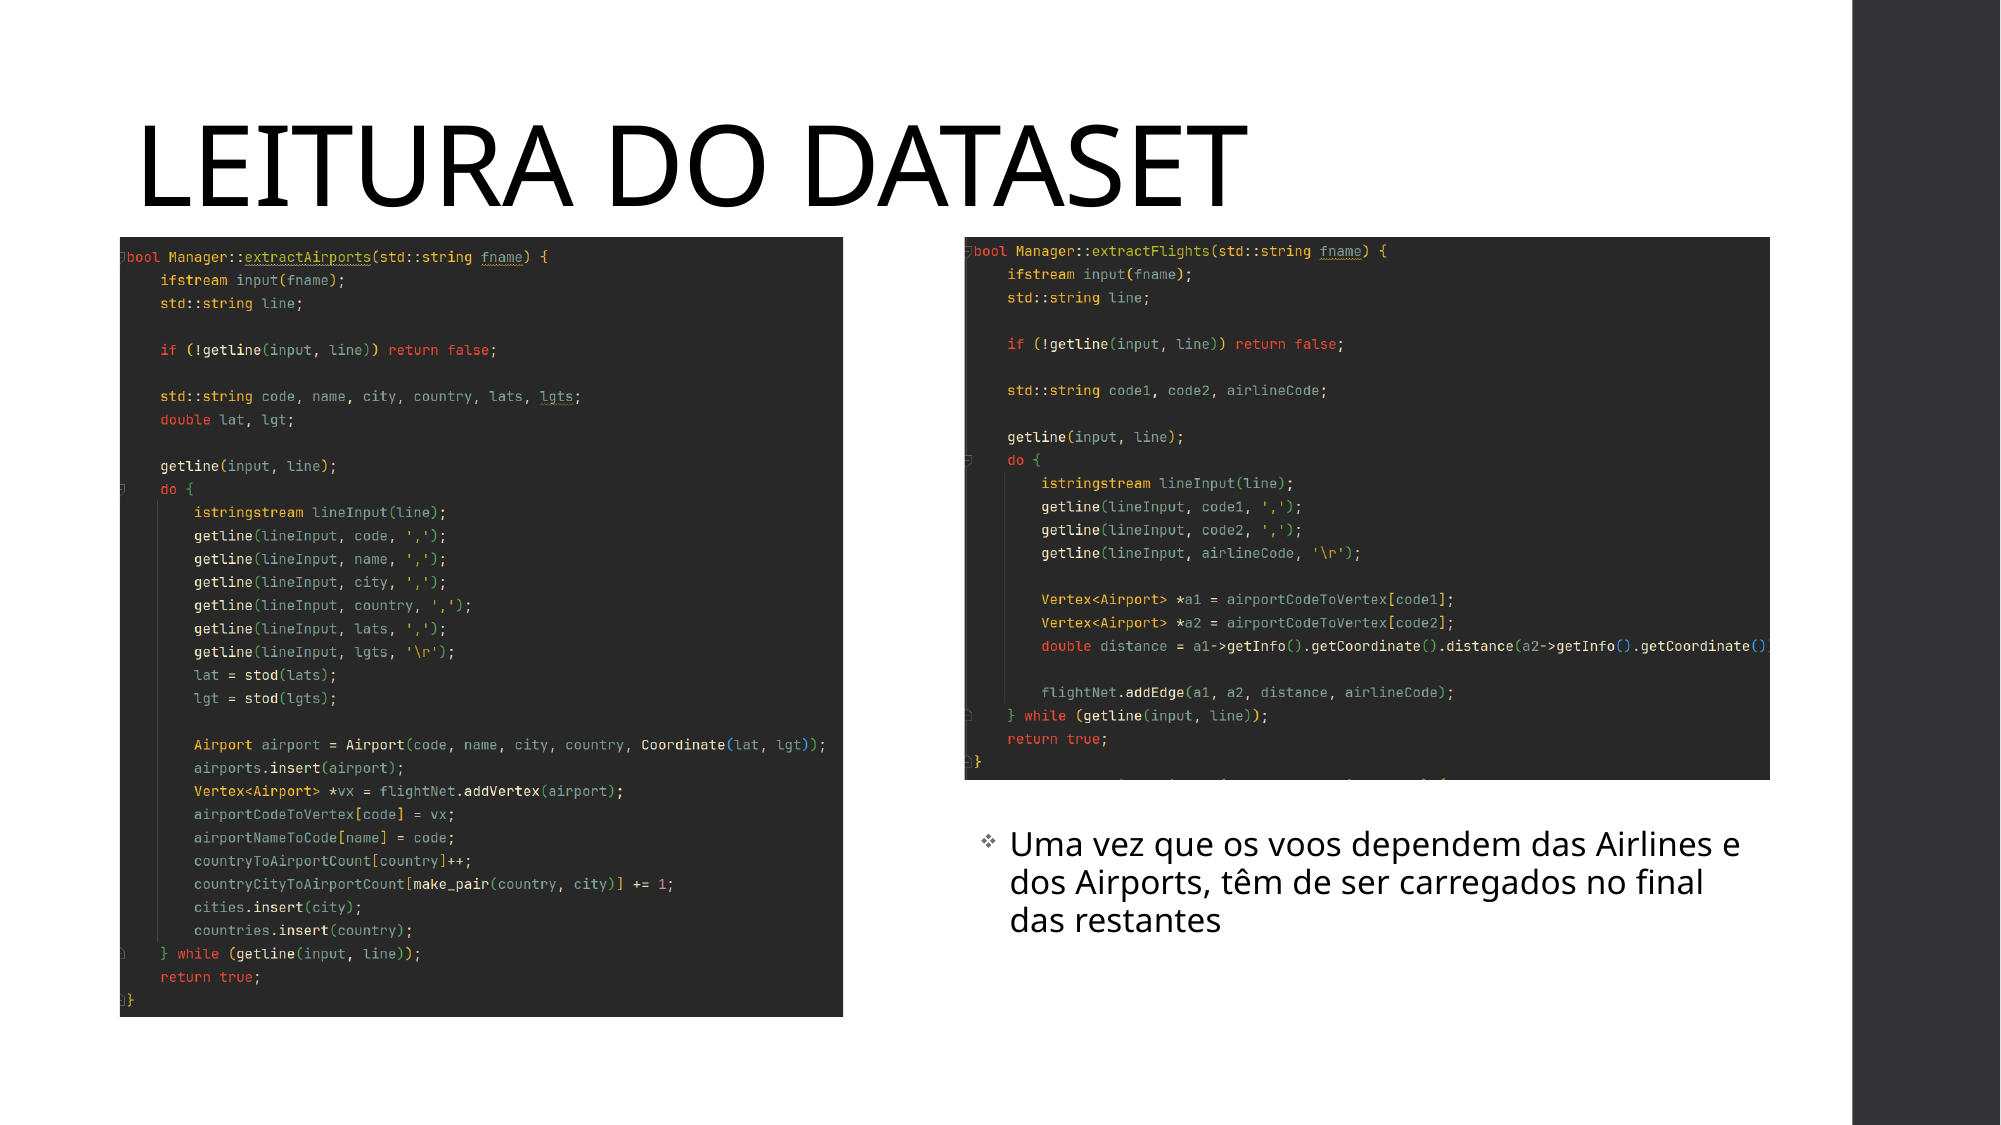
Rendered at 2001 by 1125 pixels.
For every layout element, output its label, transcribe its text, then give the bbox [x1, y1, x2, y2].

text_box Leitura do Dataset [119, 73, 1770, 238]
list Uma vez que os voos dependem das Airlines e dos Airports, têm de ser carregados no final das restantes [964, 818, 1770, 1017]
picture [964, 237, 1770, 781]
picture [119, 237, 844, 1017]
